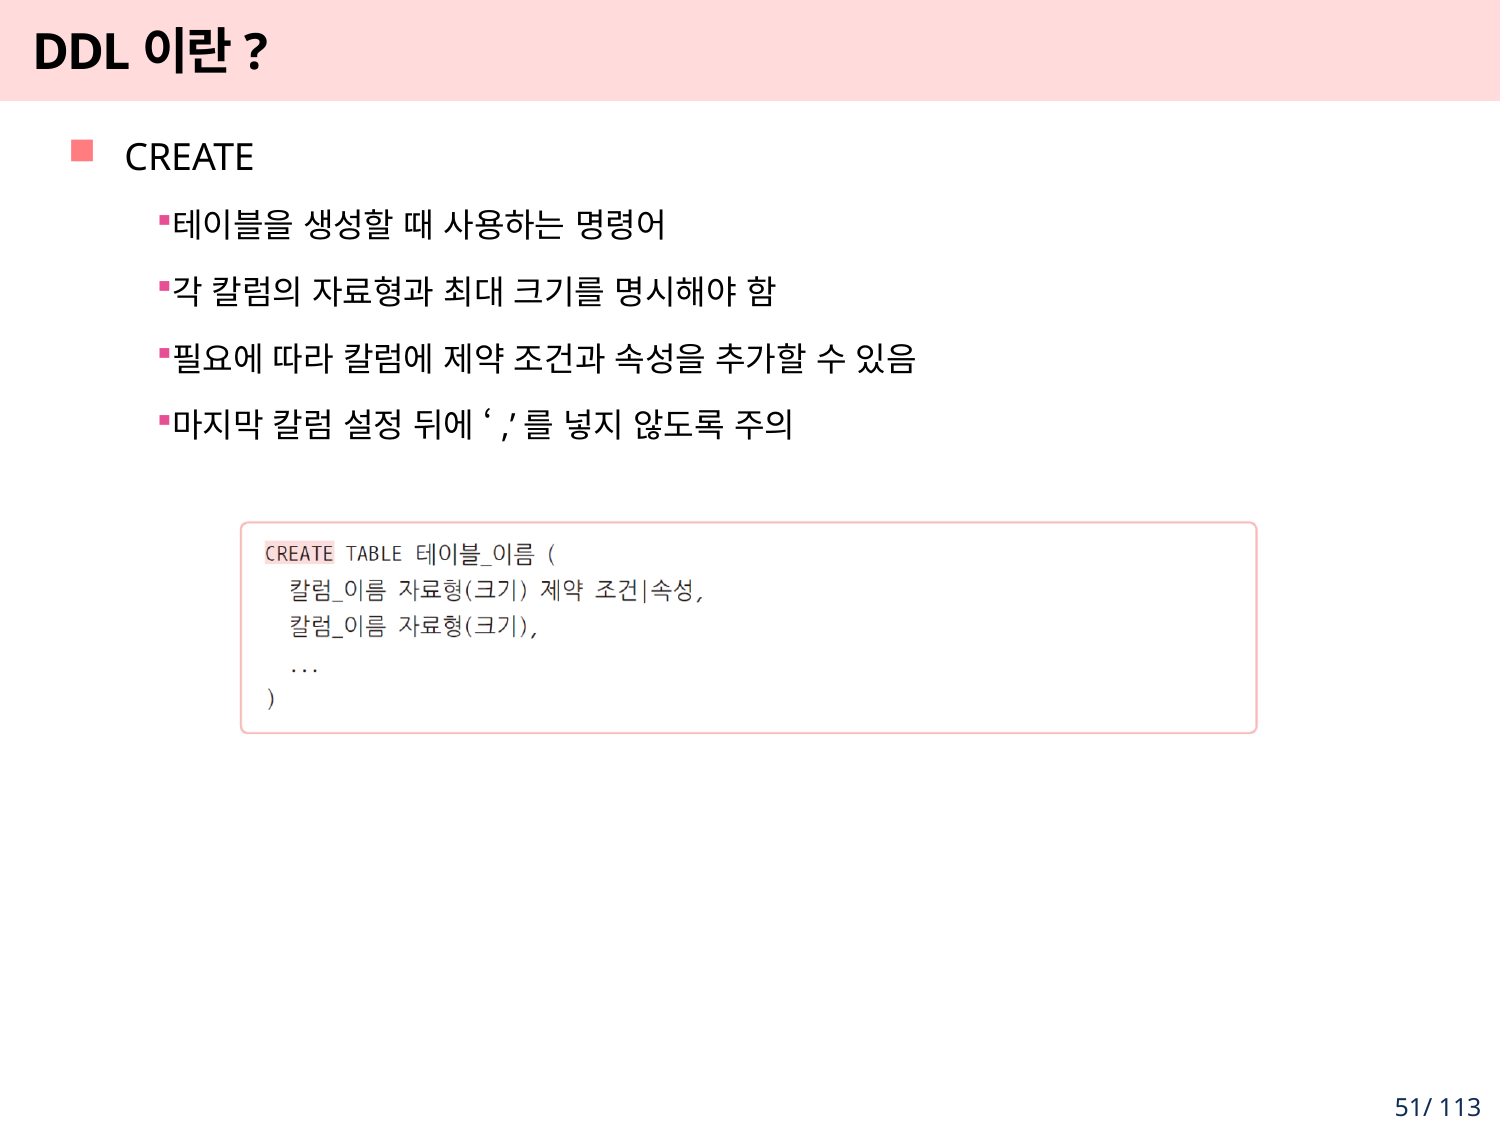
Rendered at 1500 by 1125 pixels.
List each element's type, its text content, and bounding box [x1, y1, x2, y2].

picture [234, 513, 1266, 740]
list CREATE 테이블을 생성할 때 사용하는 명령어 각 칼럼의 자료형과 최대 크기를 명시해야 함 필요에 따라 칼럼에 제약 조건과 속성을 추가할 수 있음 마지막 칼럼 설정 뒤에 ‘,’를 넣지 않도록 주의 [53, 125, 1425, 1005]
title DDL이란? [17, 10, 1295, 89]
